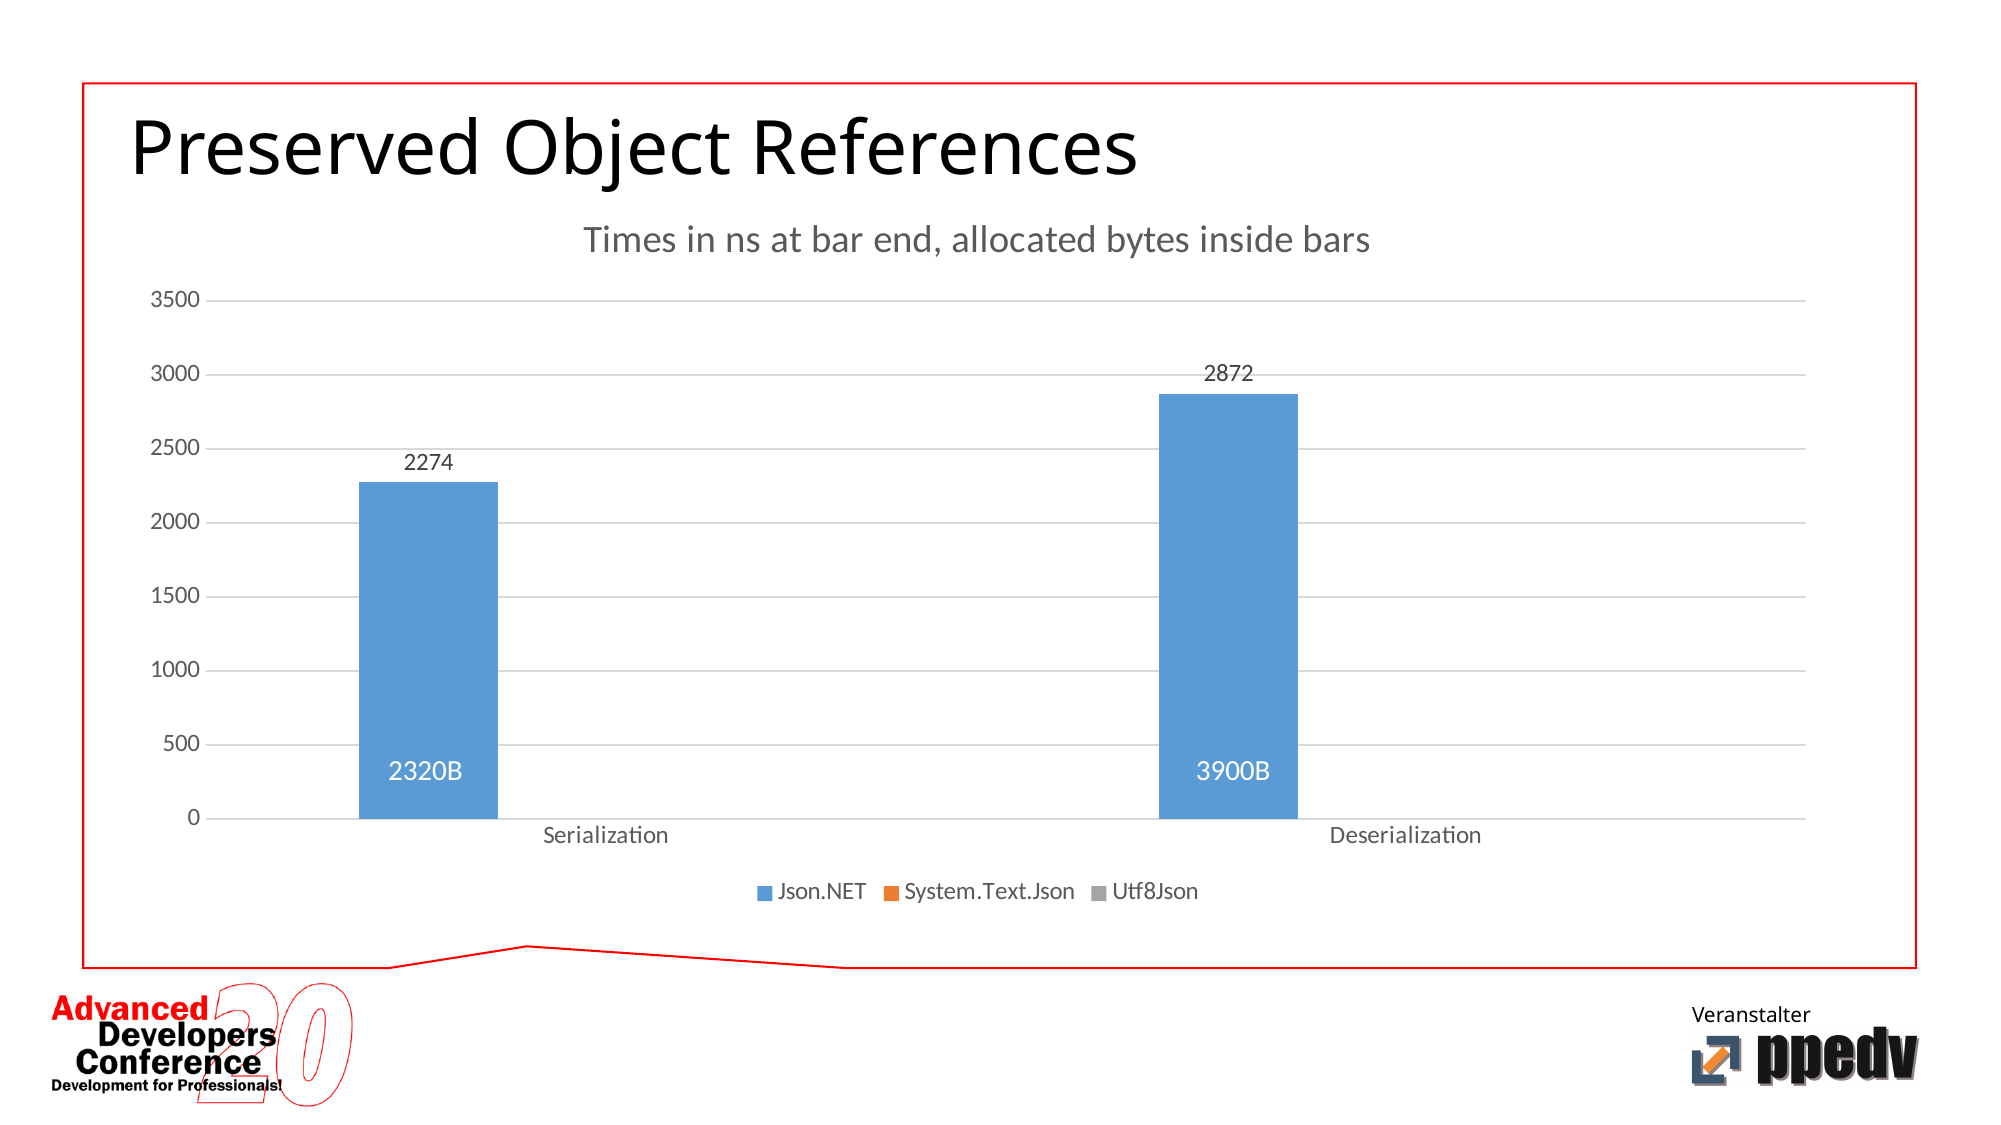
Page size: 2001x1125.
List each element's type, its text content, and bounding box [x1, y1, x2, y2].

title Preserved Object References [115, 102, 1841, 189]
chart [115, 189, 1841, 913]
picture [1689, 1024, 1921, 1089]
picture [42, 976, 355, 1107]
